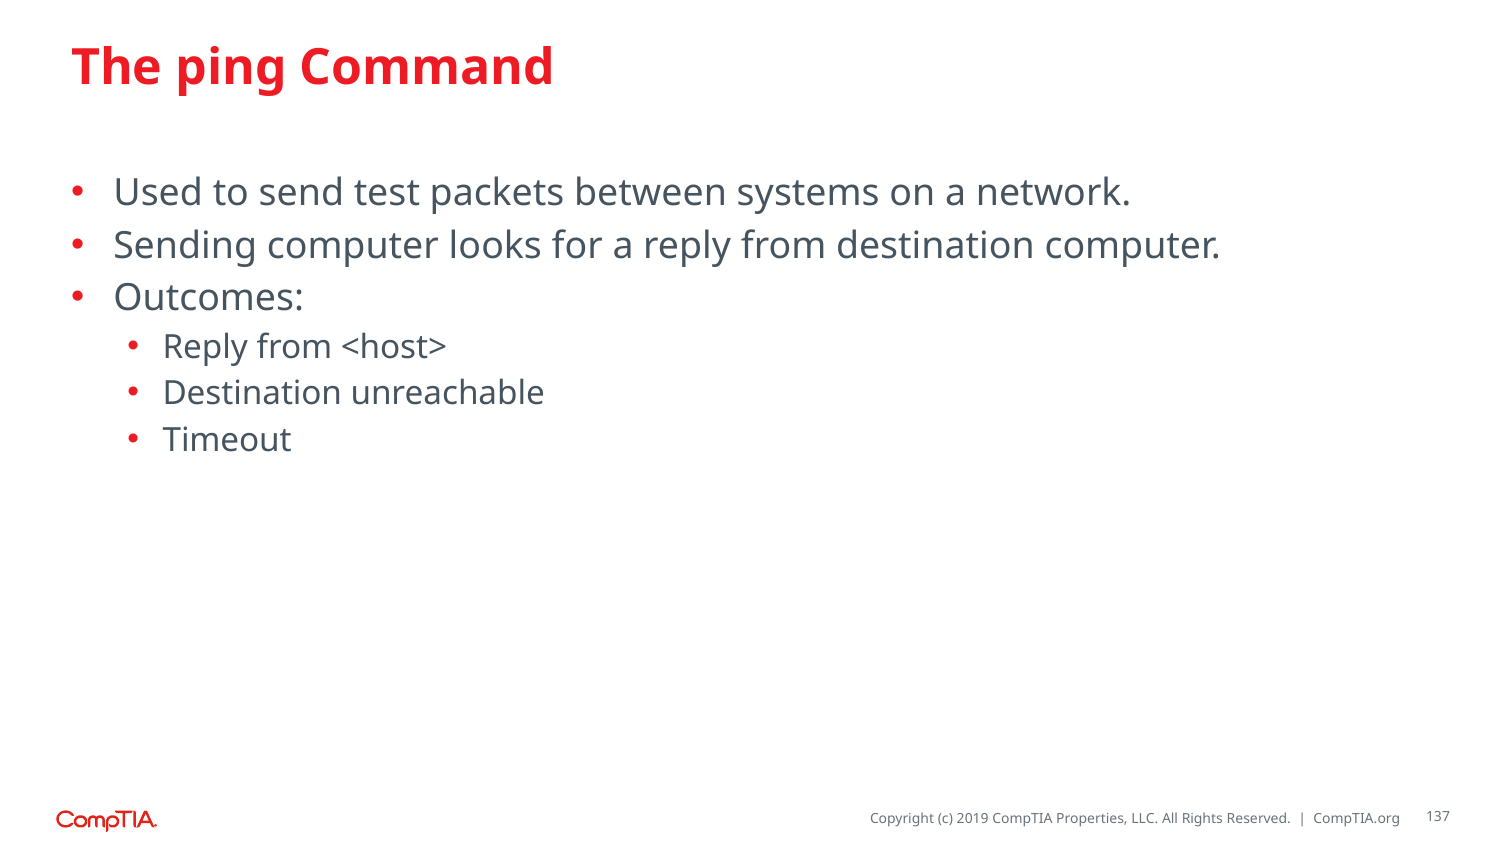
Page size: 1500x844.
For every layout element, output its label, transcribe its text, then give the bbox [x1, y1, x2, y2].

slide_number 137 [1407, 800, 1450, 835]
list Used to send test packets between systems on a network. Sending computer looks for a reply from destination computer. Outcomes: Reply from <host> Destination unreachable Timeout [56, 160, 1444, 746]
title The ping Command [56, 12, 1444, 117]
